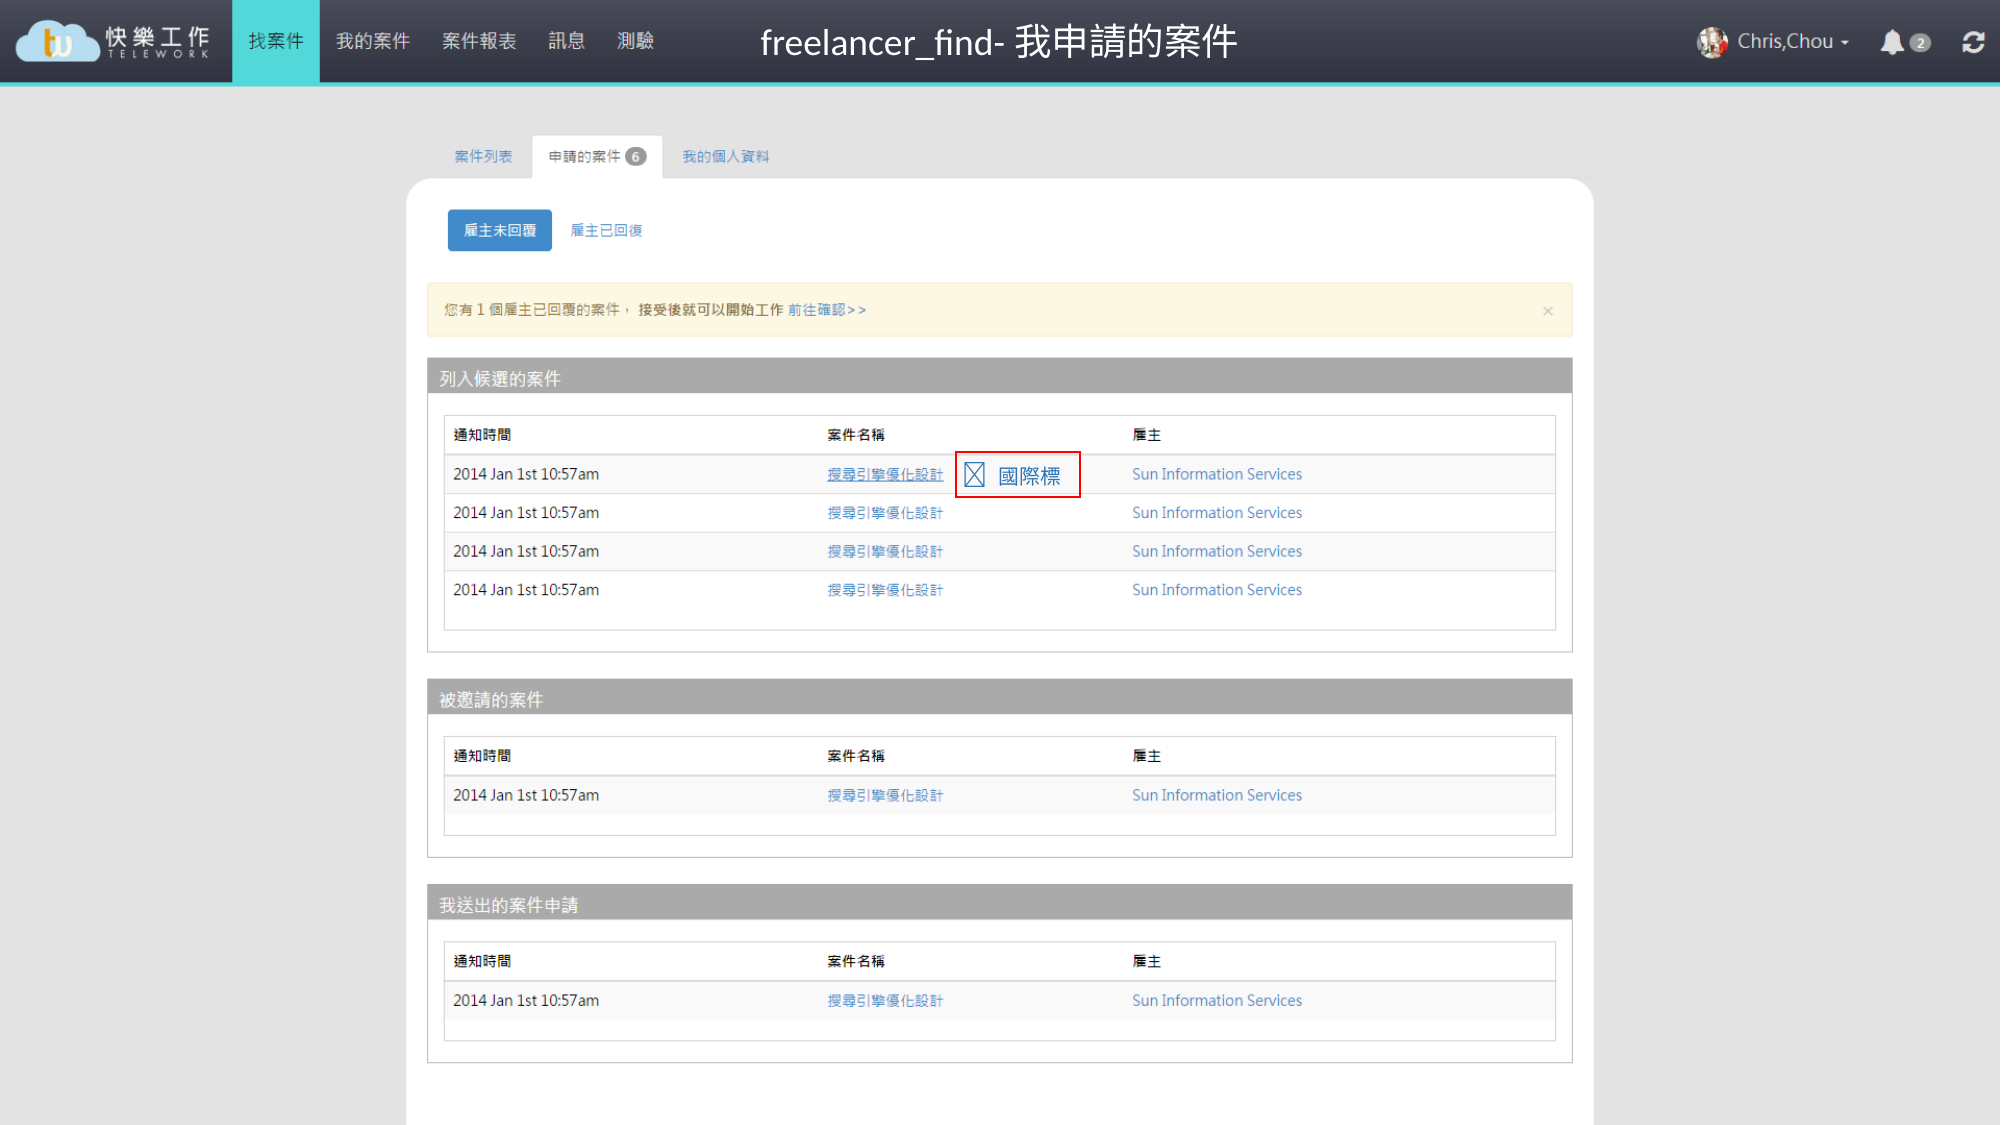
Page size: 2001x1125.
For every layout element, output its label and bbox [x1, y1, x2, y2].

picture [0, 0, 2000, 1125]
text_box [906, 446, 1117, 503]
